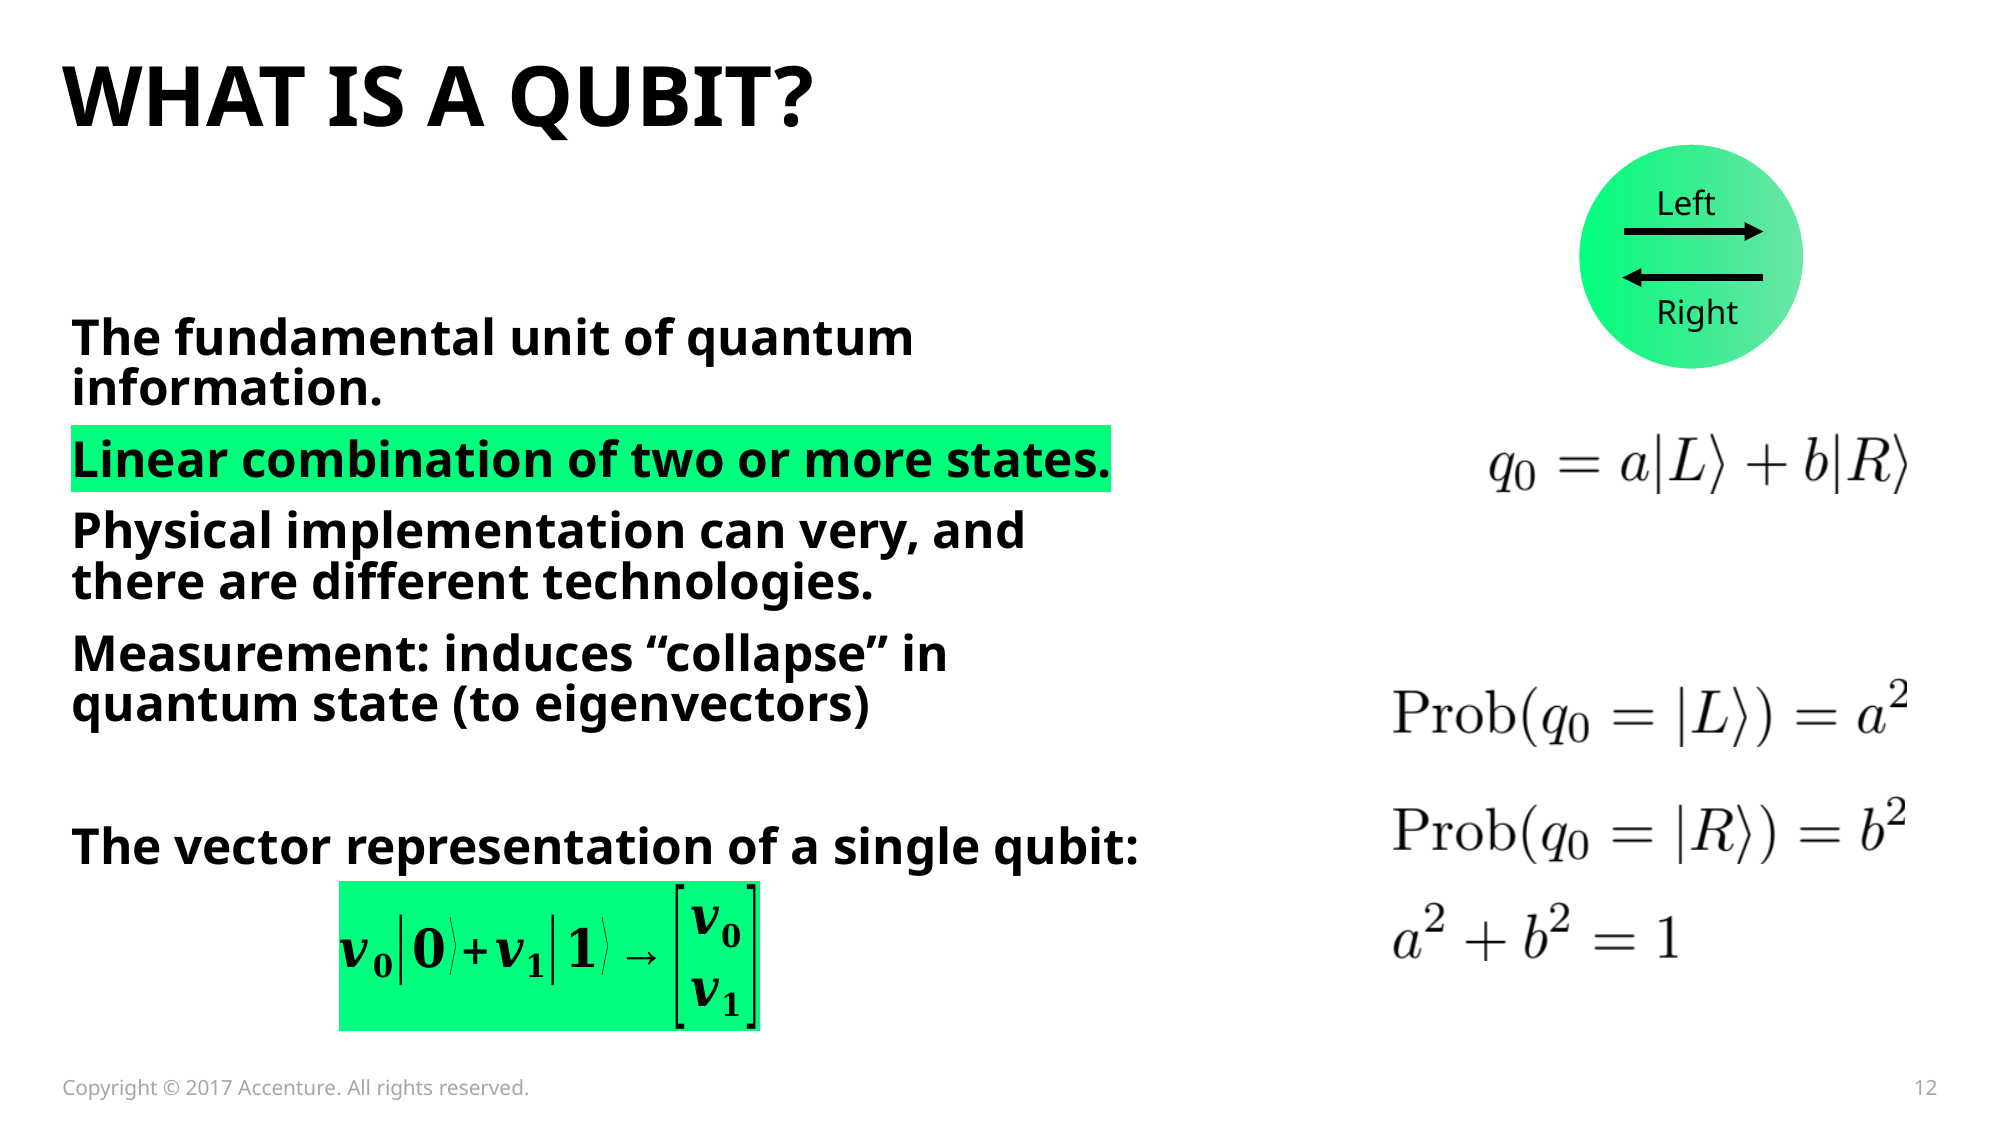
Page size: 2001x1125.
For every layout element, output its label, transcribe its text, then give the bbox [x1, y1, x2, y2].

picture [1392, 678, 1907, 747]
slide_number 12 [1887, 1069, 1938, 1104]
picture [1392, 902, 1678, 961]
picture [1392, 796, 1905, 864]
list The fundamental unit of quantum information. Linear combination of two or more states. Physical implementation can very, and there are different technologies. Measurement: induces “collapse” in quantum state (to eigenvectors) The vector representation of a single qubit: [62, 299, 1158, 890]
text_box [1578, 143, 1805, 370]
footer Copyright © 2017 Accenture. All rights reserved. [62, 1069, 1000, 1104]
picture [1488, 432, 1907, 494]
title What is a QUBIT? [62, 62, 1000, 225]
